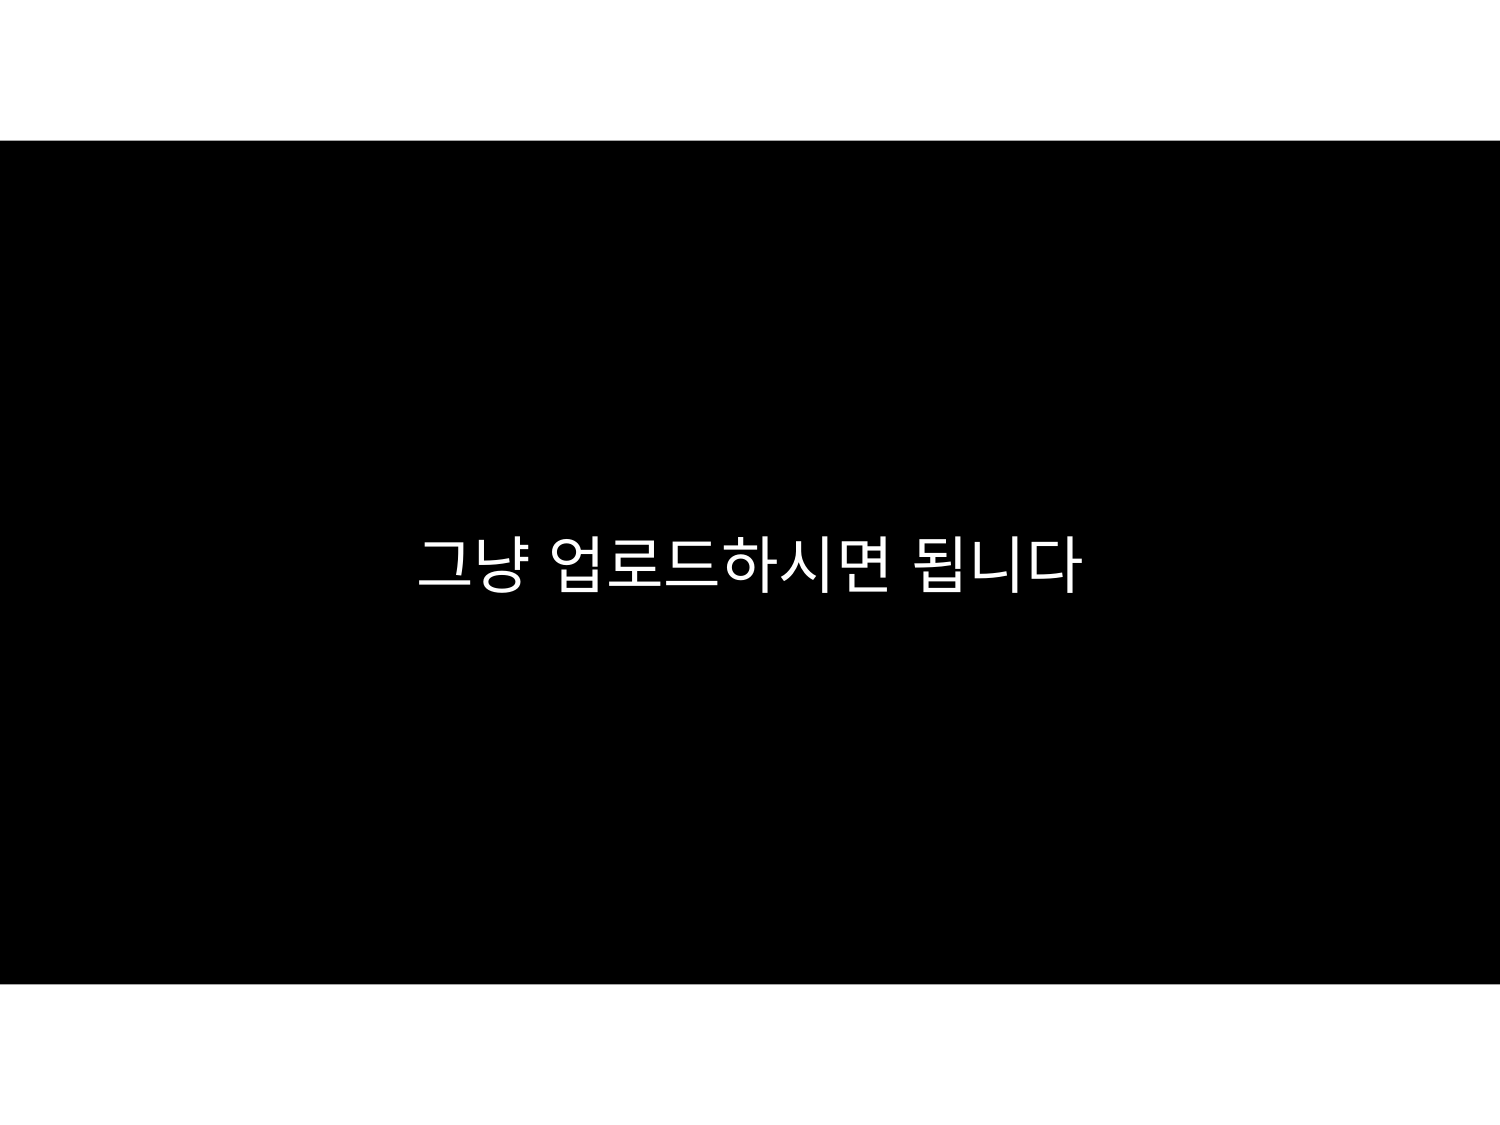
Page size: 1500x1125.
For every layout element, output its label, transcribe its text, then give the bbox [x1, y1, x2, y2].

text_box 그냥 업로드하시면 됩니다 [401, 518, 1099, 609]
text_box [0, 138, 1500, 986]
